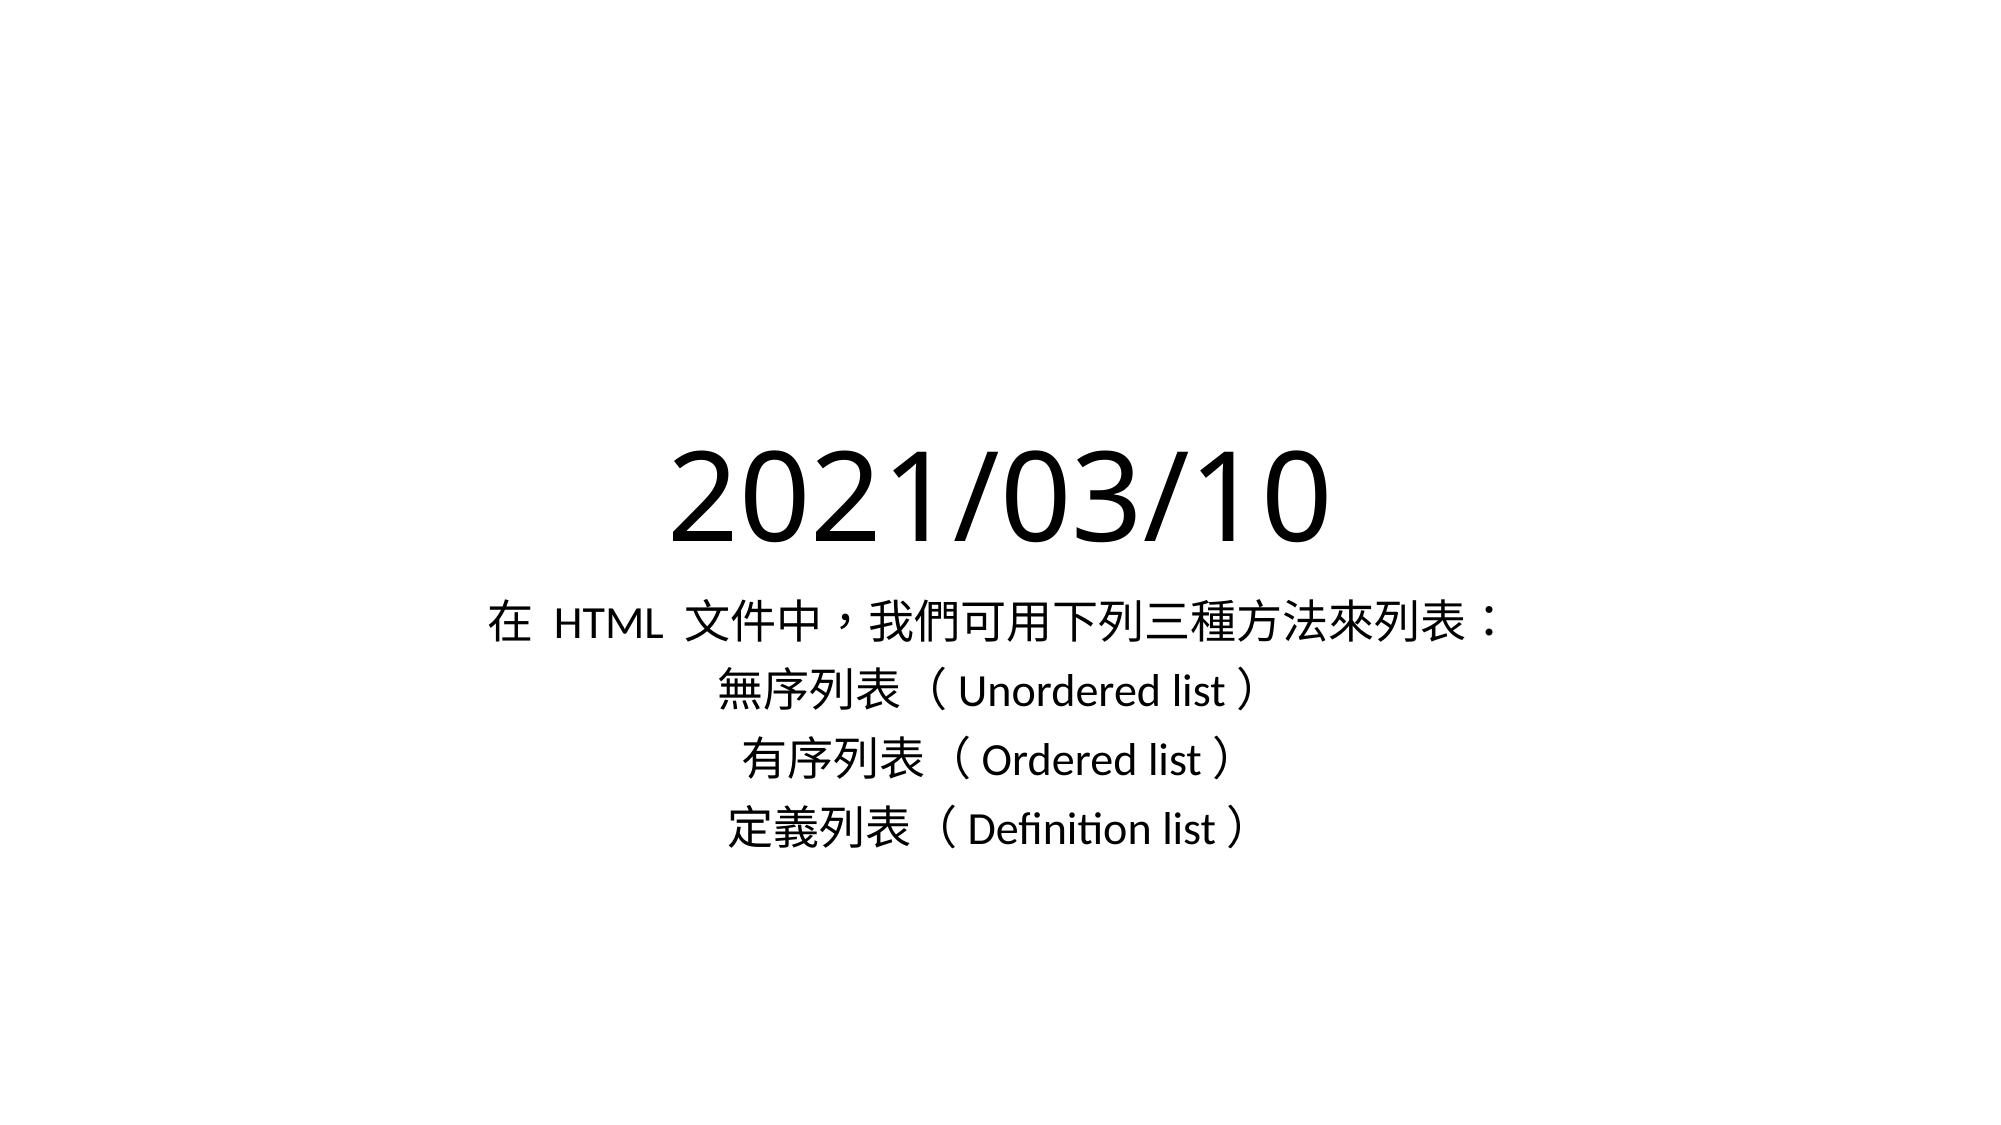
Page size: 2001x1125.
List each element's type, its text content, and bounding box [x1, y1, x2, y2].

subtitle 在 HTML 文件中，我們可用下列三種方法來列表： 無序列表（Unordered list） 有序列表（Ordered list） 定義列表（Definition list） [249, 590, 1750, 863]
title 2021/03/10 [249, 184, 1750, 576]
